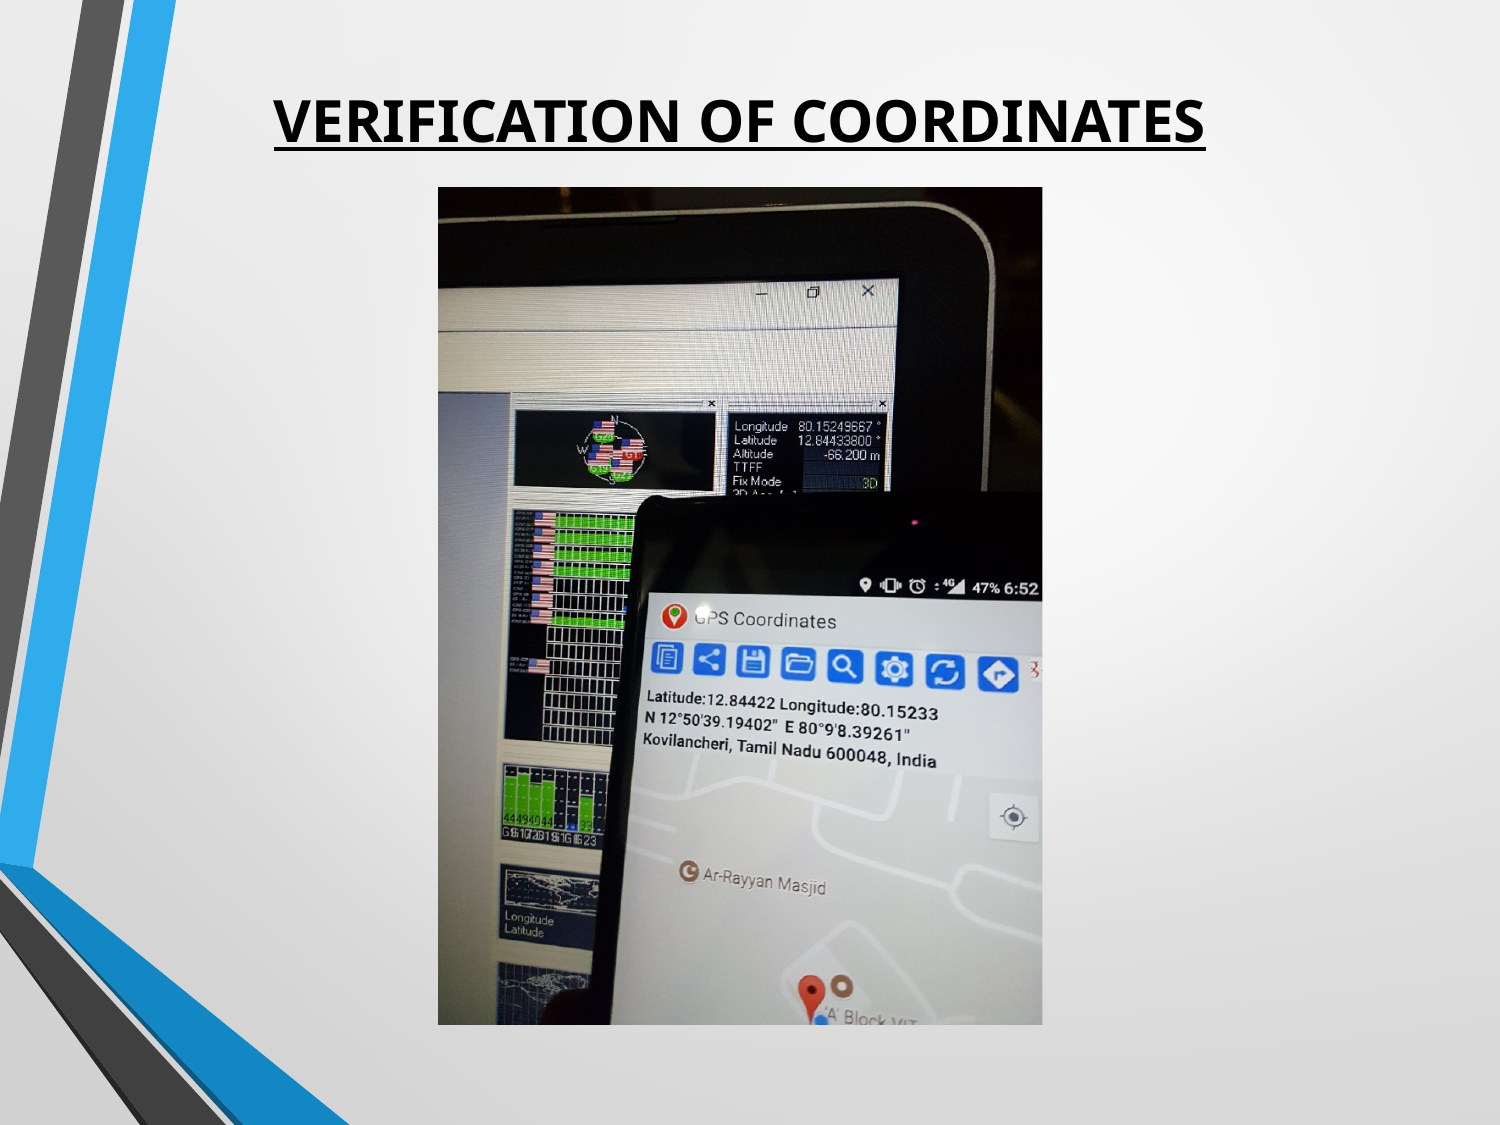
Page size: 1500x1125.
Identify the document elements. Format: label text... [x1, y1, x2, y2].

title VERIFICATION OF COORDINATES [246, 0, 1234, 238]
picture [321, 187, 1159, 1024]
